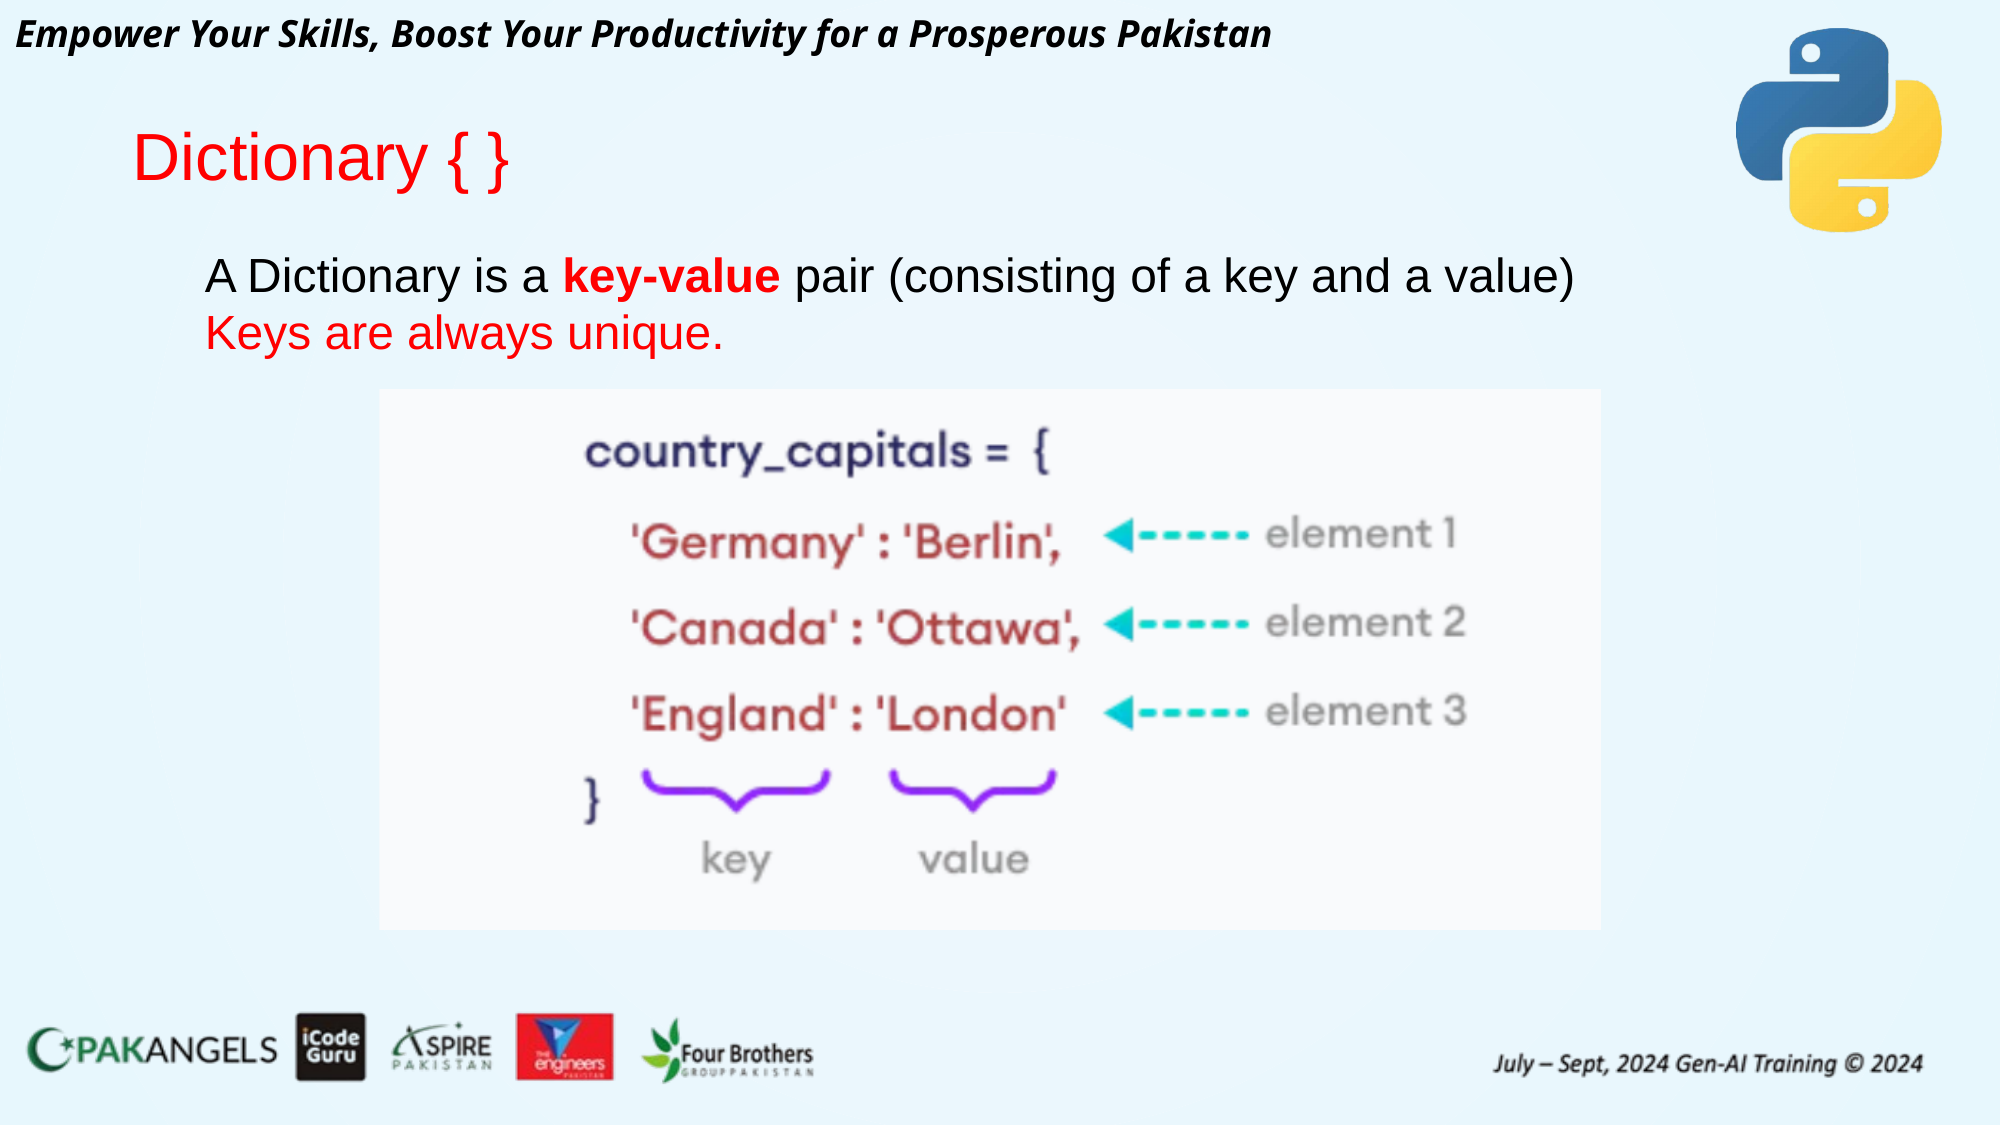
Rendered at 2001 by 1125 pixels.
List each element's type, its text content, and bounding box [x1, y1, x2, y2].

text_box Dictionary { } [117, 98, 1444, 209]
picture [1736, 28, 1942, 233]
text_box Empower Your Skills, Boost Your Productivity for a Prosperous Pakistan [0, 0, 1601, 57]
text_box A Dictionary is a key-value pair (consisting of a key and a value) Keys are always unique. [189, 229, 1713, 375]
picture [0, 990, 2000, 1125]
picture [379, 389, 1602, 930]
